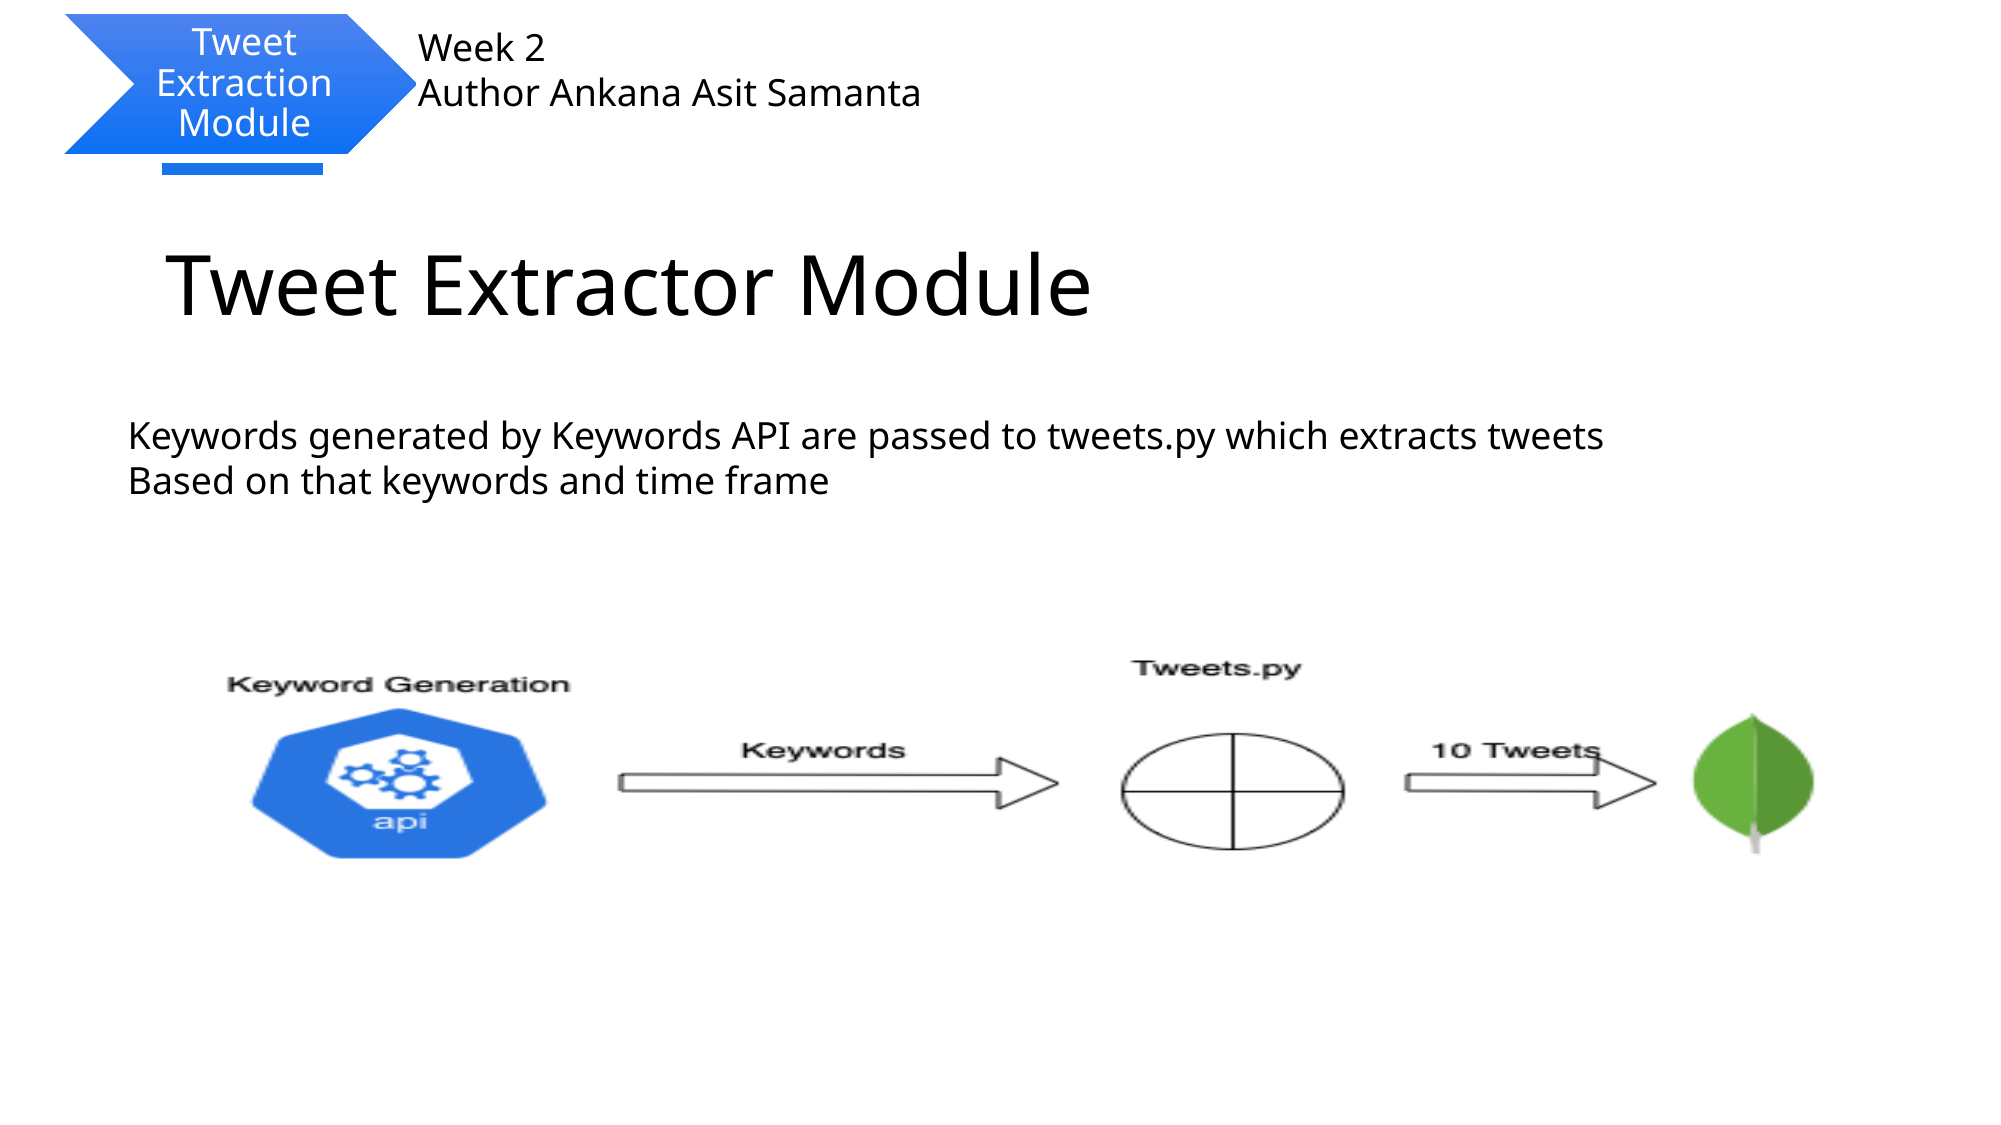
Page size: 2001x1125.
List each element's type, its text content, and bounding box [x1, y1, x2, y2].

title Tweet Extractor Module [150, 224, 1850, 441]
text_box Keywords generated by Keywords API are passed to tweets.py which extracts tweets Based on that keywords and time frame [112, 404, 1621, 555]
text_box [64, 13, 417, 155]
text_box Week 2 Author Ankana Asit Samanta [417, 17, 938, 122]
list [210, 651, 1824, 867]
